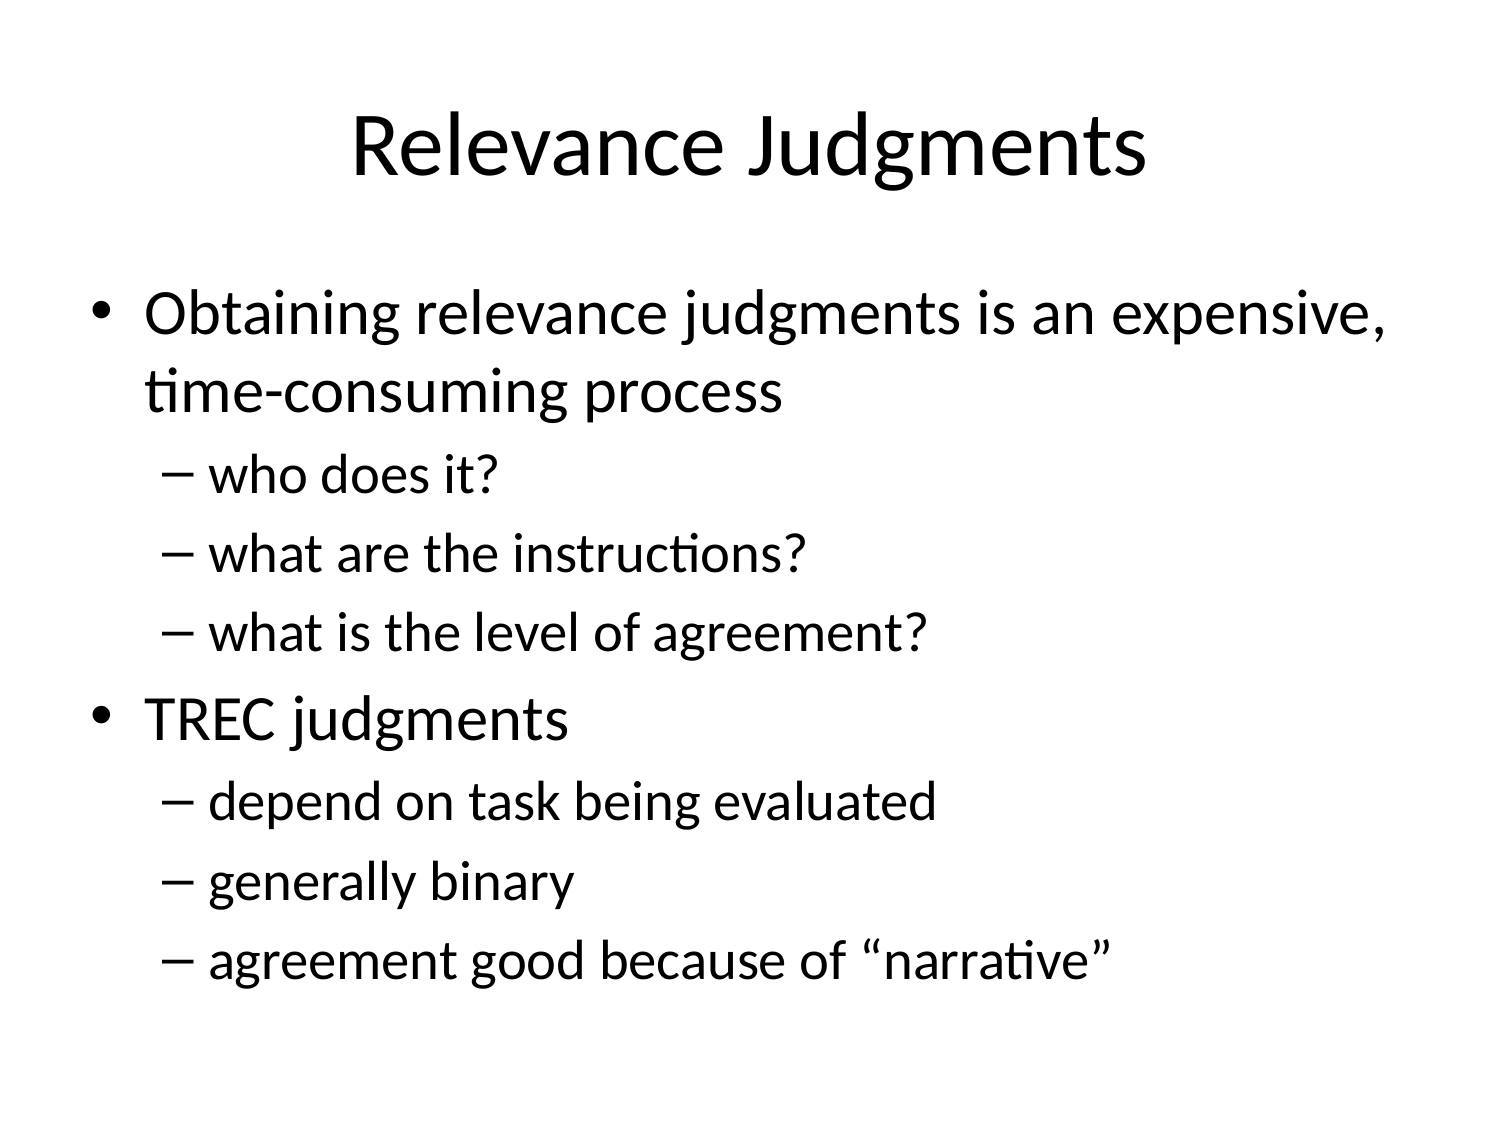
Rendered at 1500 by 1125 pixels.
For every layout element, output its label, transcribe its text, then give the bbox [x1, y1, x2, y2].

title Relevance Judgments [75, 45, 1425, 233]
list Obtaining relevance judgments is an expensive, time-consuming process who does it? what are the instructions? what is the level of agreement? TREC judgments depend on task being evaluated generally binary agreement good because of “narrative” [75, 262, 1425, 1005]
